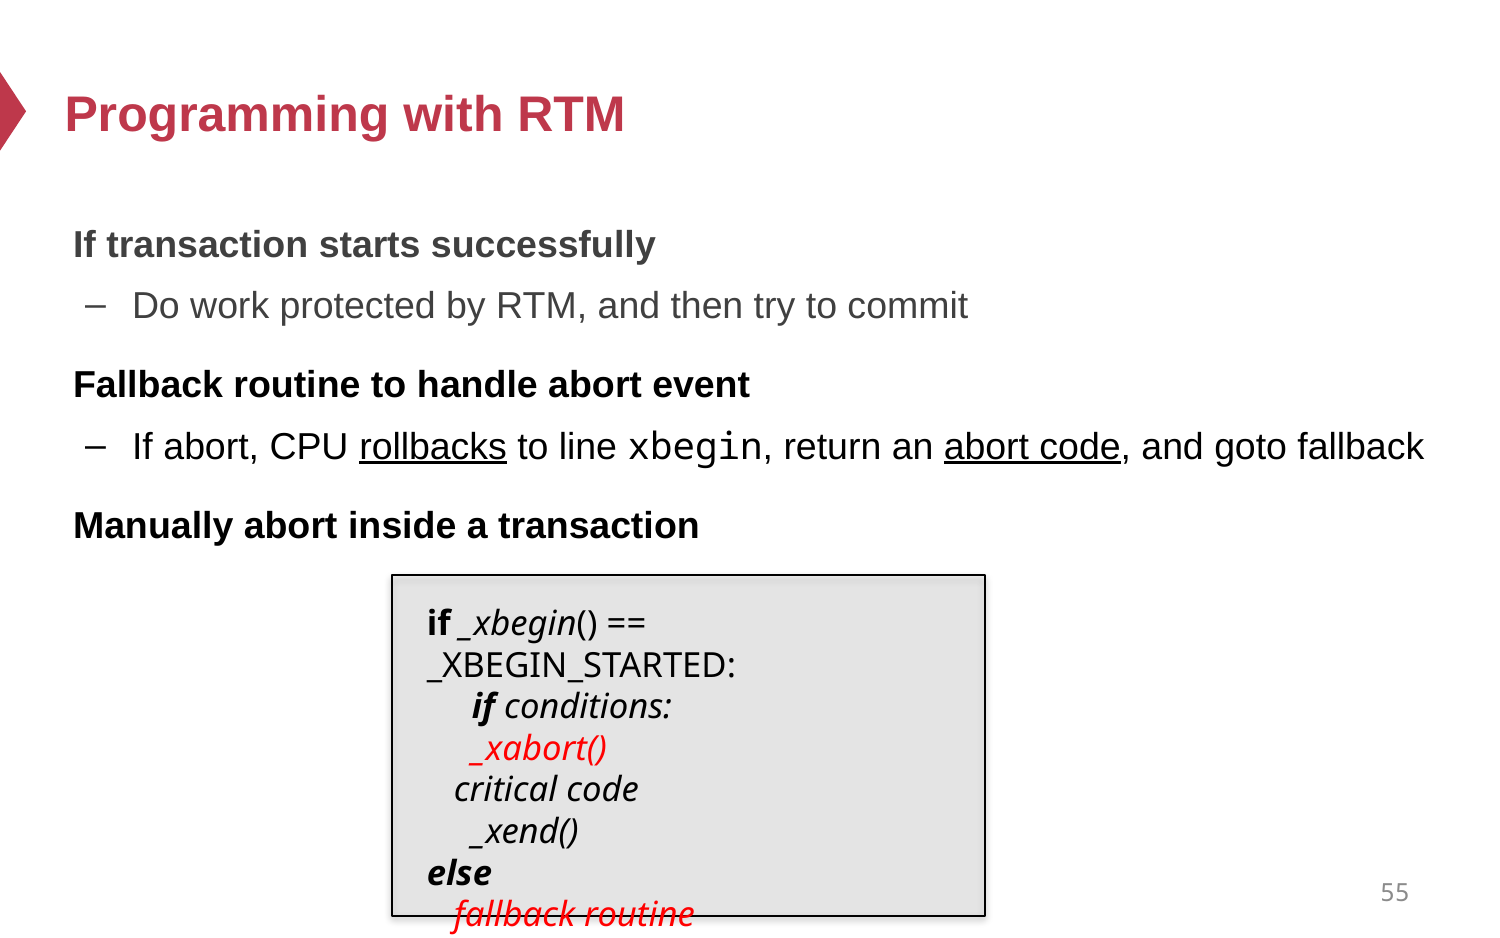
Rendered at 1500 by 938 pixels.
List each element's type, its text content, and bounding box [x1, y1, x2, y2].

list If transaction starts successfully Do work protected by RTM, and then try to commit Fallback routine to handle abort event If abort, CPU rollbacks to line xbegin, return an abort code, and goto fallback Manually abort inside a transaction [58, 203, 1442, 823]
slide_number 55 [1074, 868, 1425, 919]
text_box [391, 575, 986, 938]
title Programming with RTM [49, 37, 1400, 186]
